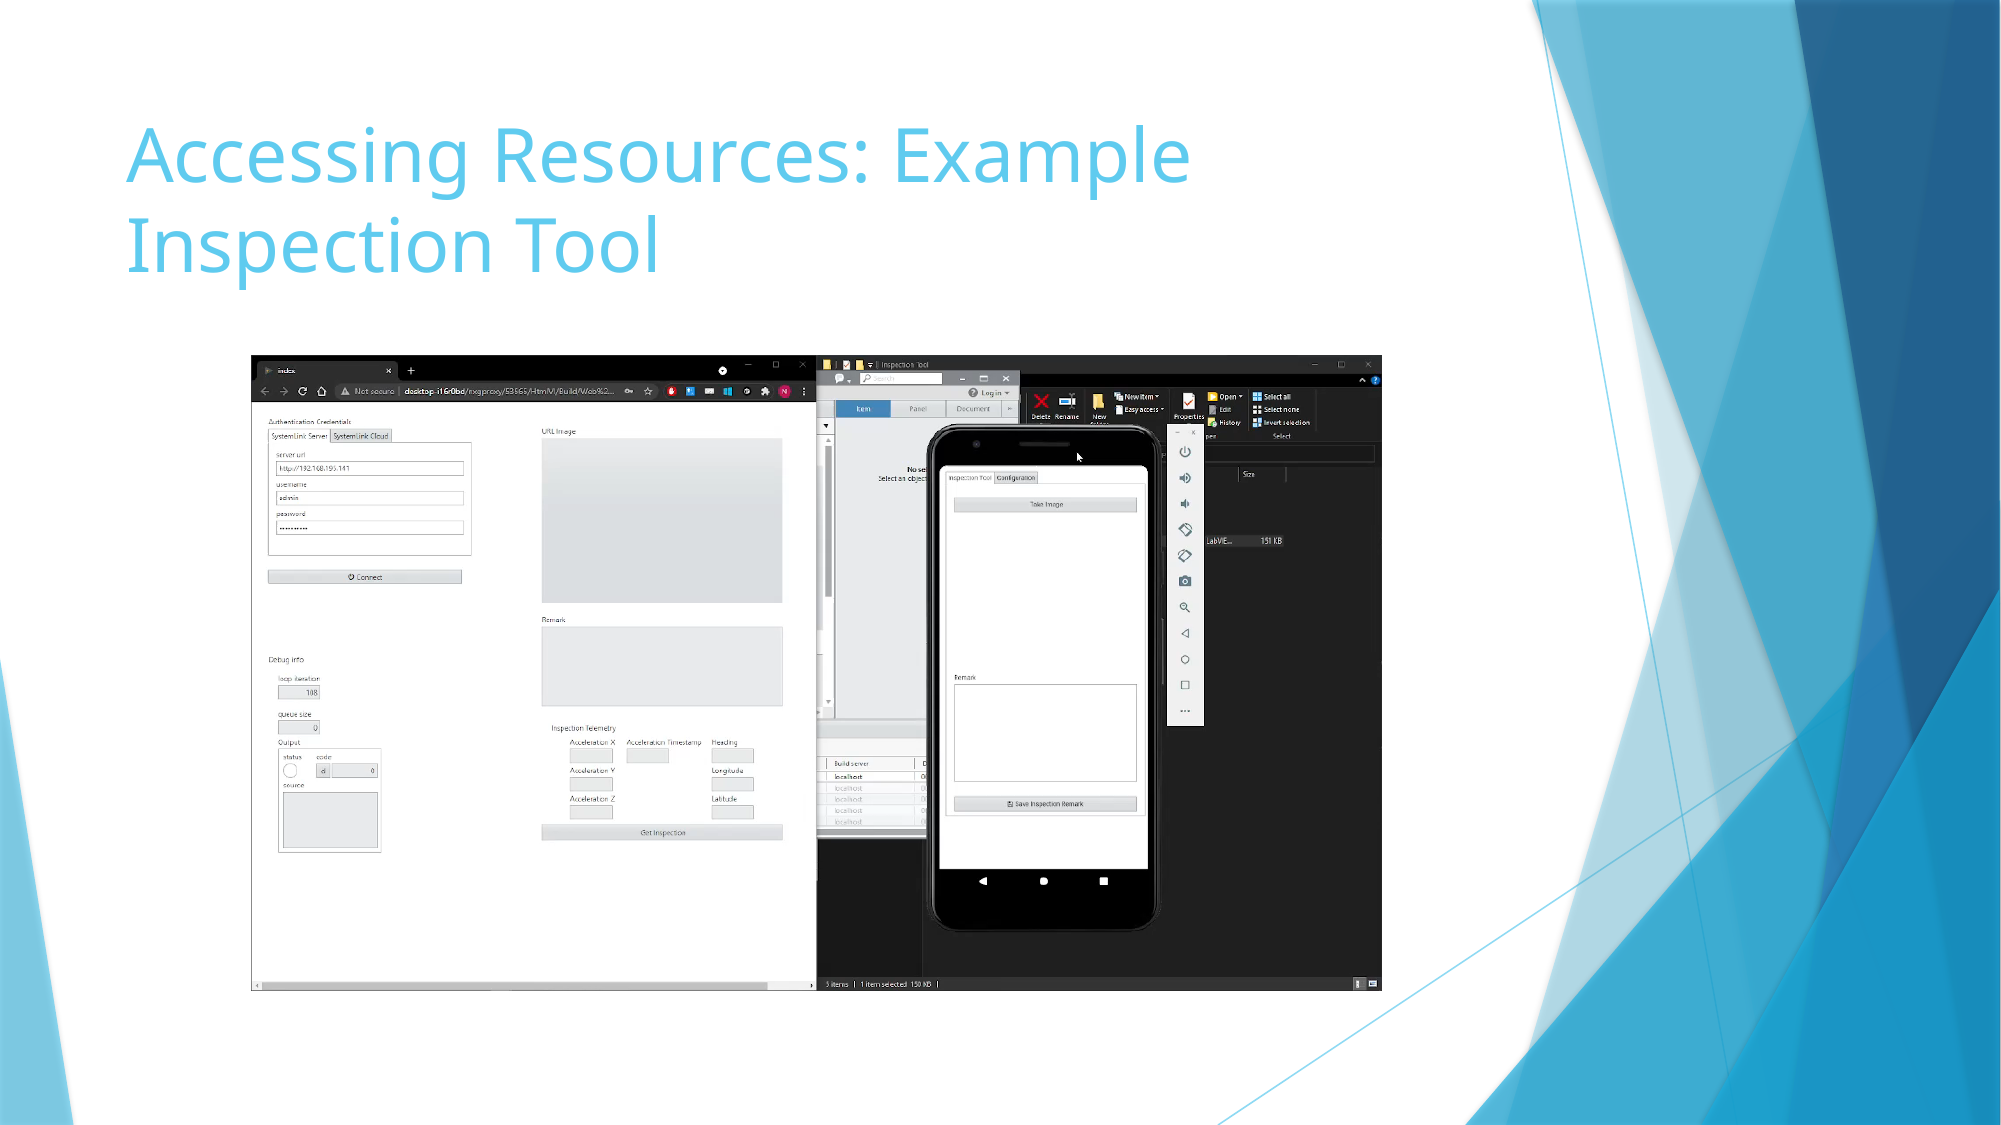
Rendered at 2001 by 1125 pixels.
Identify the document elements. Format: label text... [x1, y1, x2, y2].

title Accessing Resources: Example Inspection Tool [111, 99, 1522, 317]
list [249, 353, 1383, 992]
